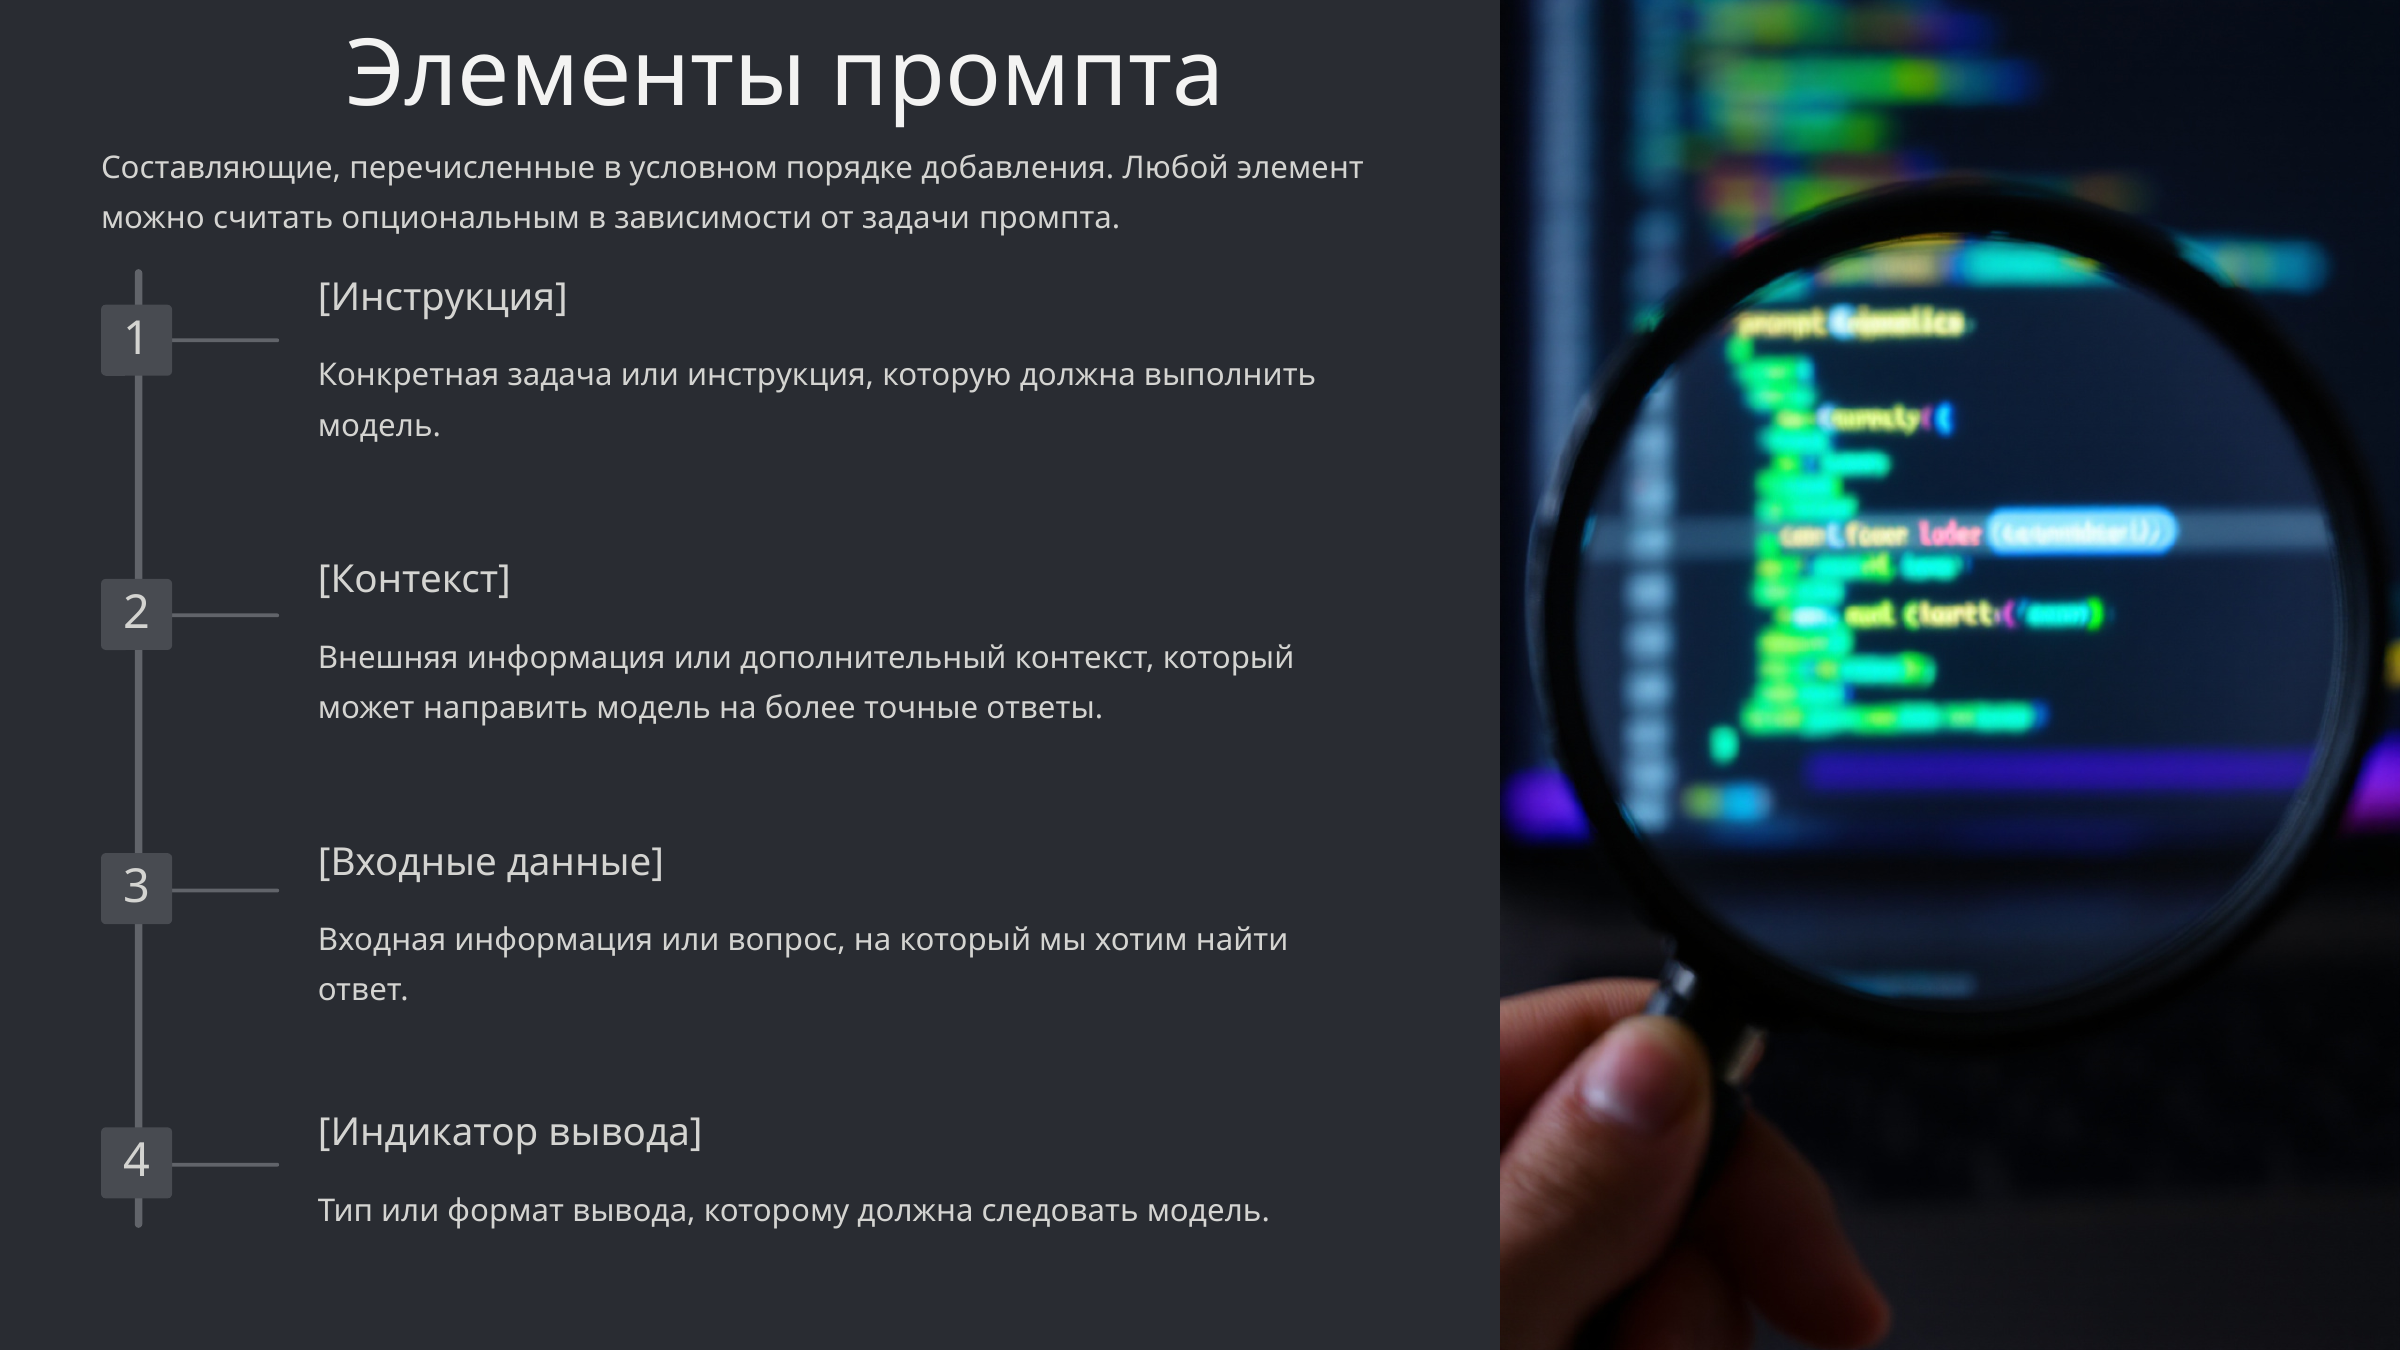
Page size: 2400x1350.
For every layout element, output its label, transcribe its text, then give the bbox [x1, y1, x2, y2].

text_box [101, 853, 173, 925]
text_box [134, 376, 143, 578]
text_box Внешняя информация или дополнительный контекст, который может направить модель на более точные ответы. [317, 624, 1376, 726]
picture [1499, 0, 2400, 1350]
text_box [101, 304, 173, 376]
text_box [173, 888, 280, 893]
text_box [Индикатор вывода] [317, 1104, 713, 1154]
text_box [134, 925, 143, 1127]
text_box [173, 1162, 280, 1167]
text_box [173, 613, 280, 618]
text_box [101, 1127, 173, 1199]
text_box Составляющие, перечисленные в условном порядке добавления. Любой элемент можно считать опциональным в зависимости от задачи промпта. [101, 134, 1431, 236]
text_box [134, 650, 143, 853]
text_box [Инструкция] [317, 269, 713, 319]
text_box [134, 269, 143, 304]
text_box Конкретная задача или инструкция, которую должна выполнить модель. [317, 342, 1376, 444]
text_box [Входные данные] [317, 833, 713, 883]
text_box Входная информация или вопрос, на который мы хотим найти ответ. [317, 906, 1376, 1008]
text_box [Контекст] [317, 551, 713, 601]
text_box [134, 1199, 143, 1228]
text_box [173, 338, 280, 343]
text_box Тип или формат вывода, которому должна следовать модель. [317, 1177, 1376, 1279]
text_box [101, 578, 173, 650]
text_box Элементы промпта [319, 8, 1250, 125]
